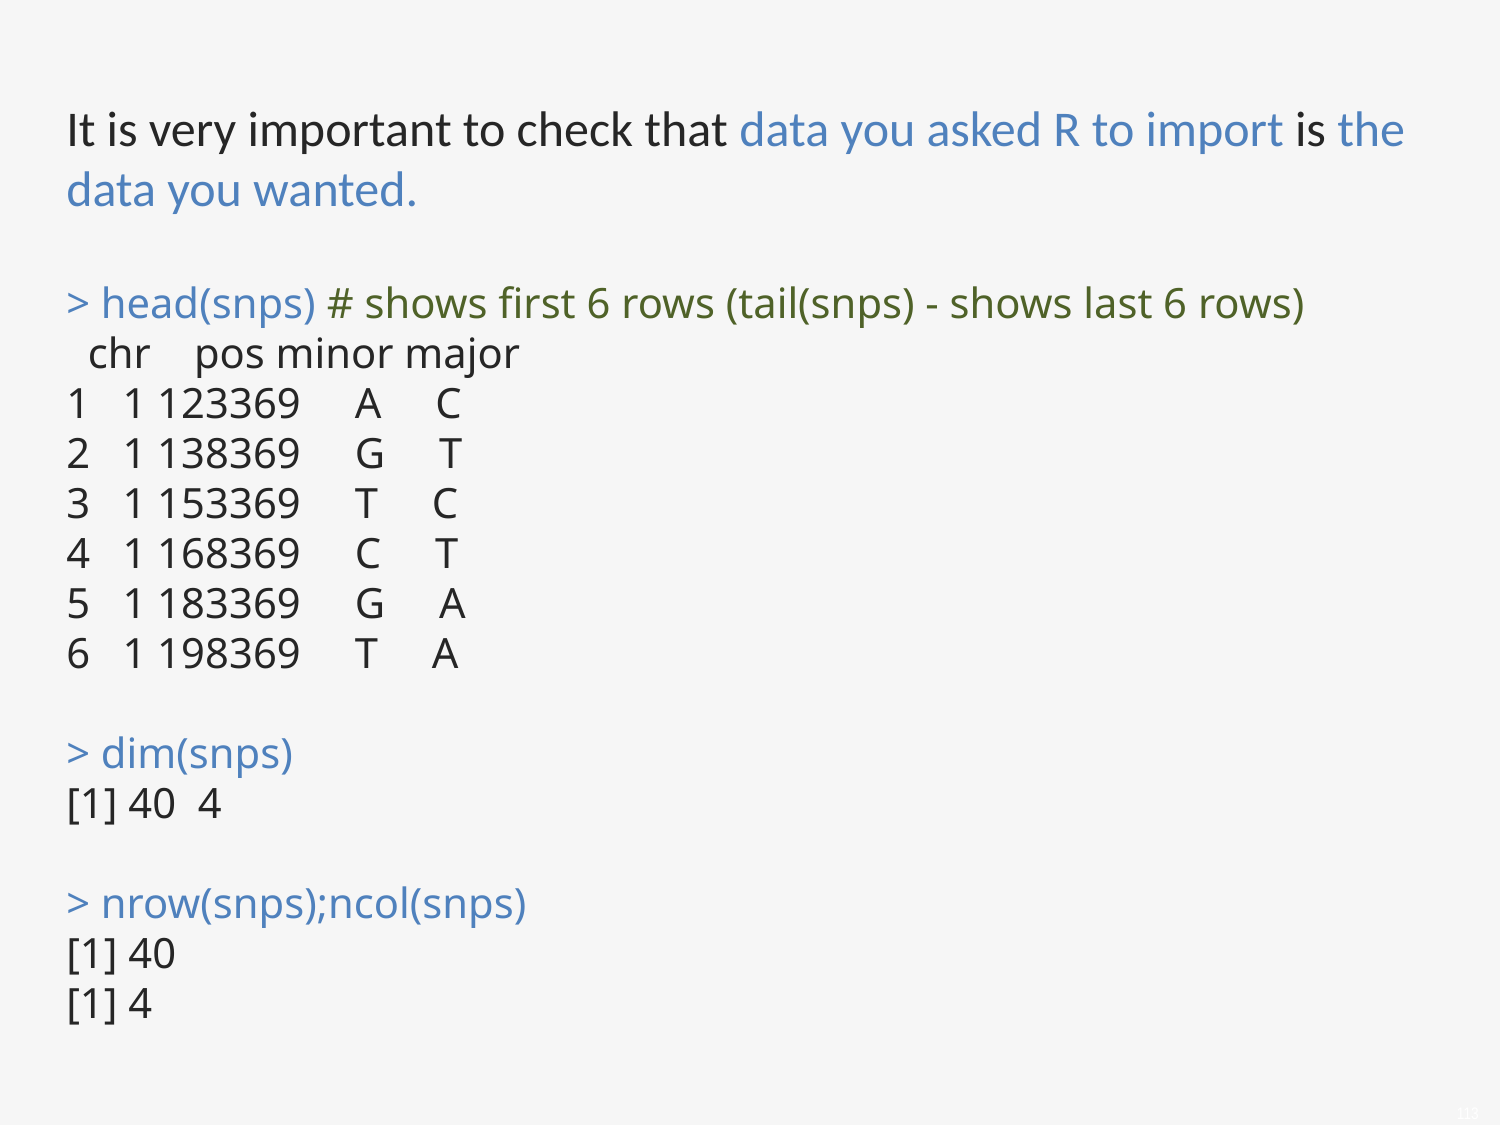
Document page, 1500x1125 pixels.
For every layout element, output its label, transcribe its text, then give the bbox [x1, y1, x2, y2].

text_box It is very important to check that data you asked R to import is the data you wanted. > head(snps) # shows first 6 rows (tail(snps) - shows last 6 rows) chr pos minor major 1 1 123369 A C 2 1 138369 G T 3 1 153369 T C 4 1 168369 C T 5 1 183369 G A 6 1 198369 T A > dim(snps) [1] 40 4 > nrow(snps);ncol(snps) [1] 40 [1] 4 [66, 55, 1437, 1069]
